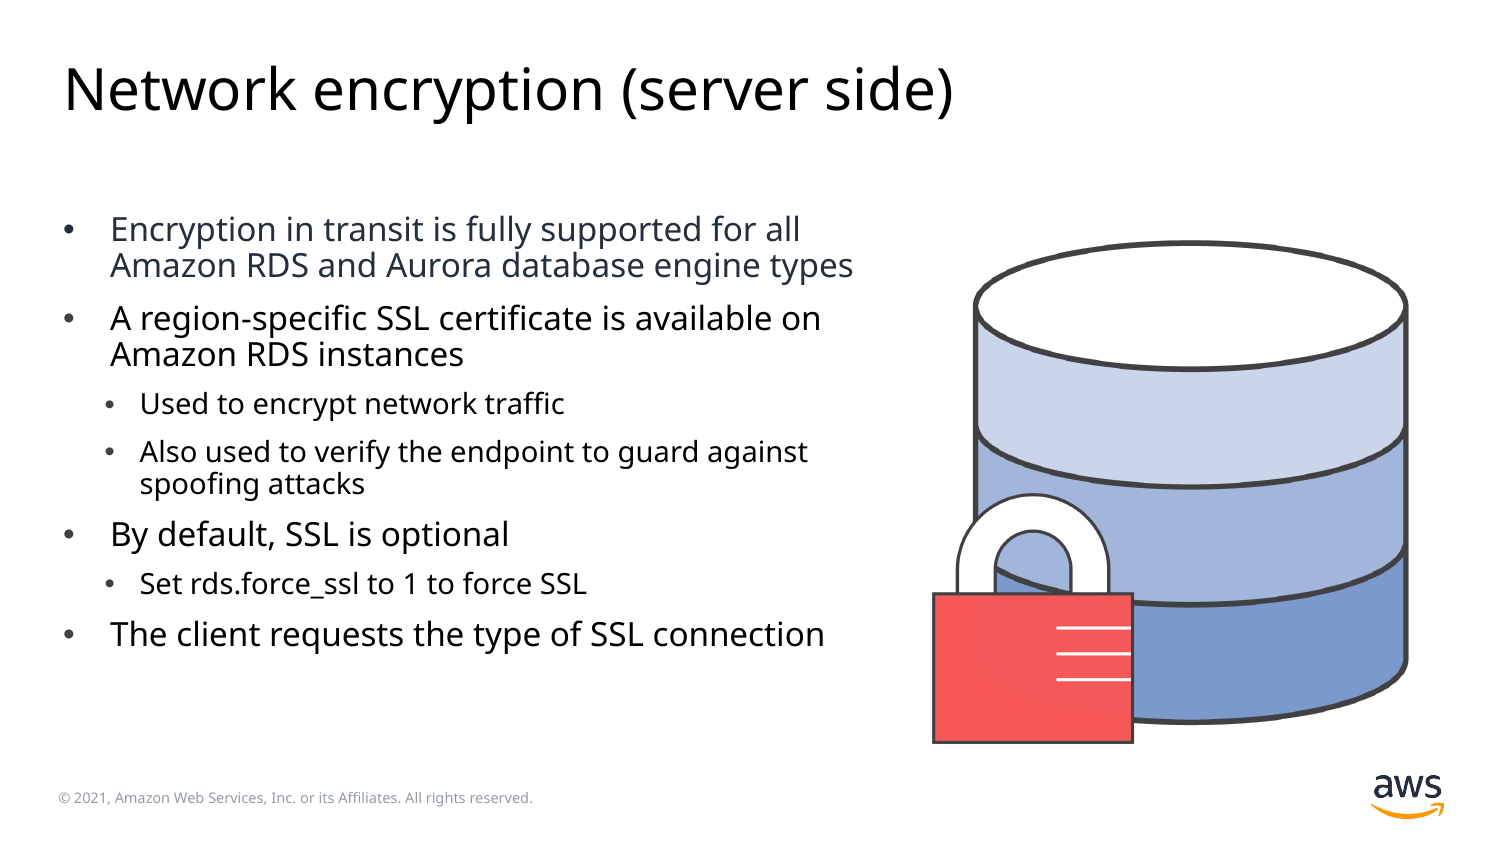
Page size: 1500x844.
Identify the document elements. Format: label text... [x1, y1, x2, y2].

picture [1371, 775, 1444, 819]
list Encryption in transit is fully supported for all Amazon RDS and Aurora database engine types A region-specific SSL certificate is available on Amazon RDS instances Used to encrypt network traffic Also used to verify the endpoint to guard against spoofing attacks By default, SSL is optional Set rds.force_ssl to 1 to force SSL The client requests the type of SSL connection [33, 189, 914, 692]
title Network encryption (server side) [33, 35, 1468, 147]
picture [874, 205, 1468, 777]
